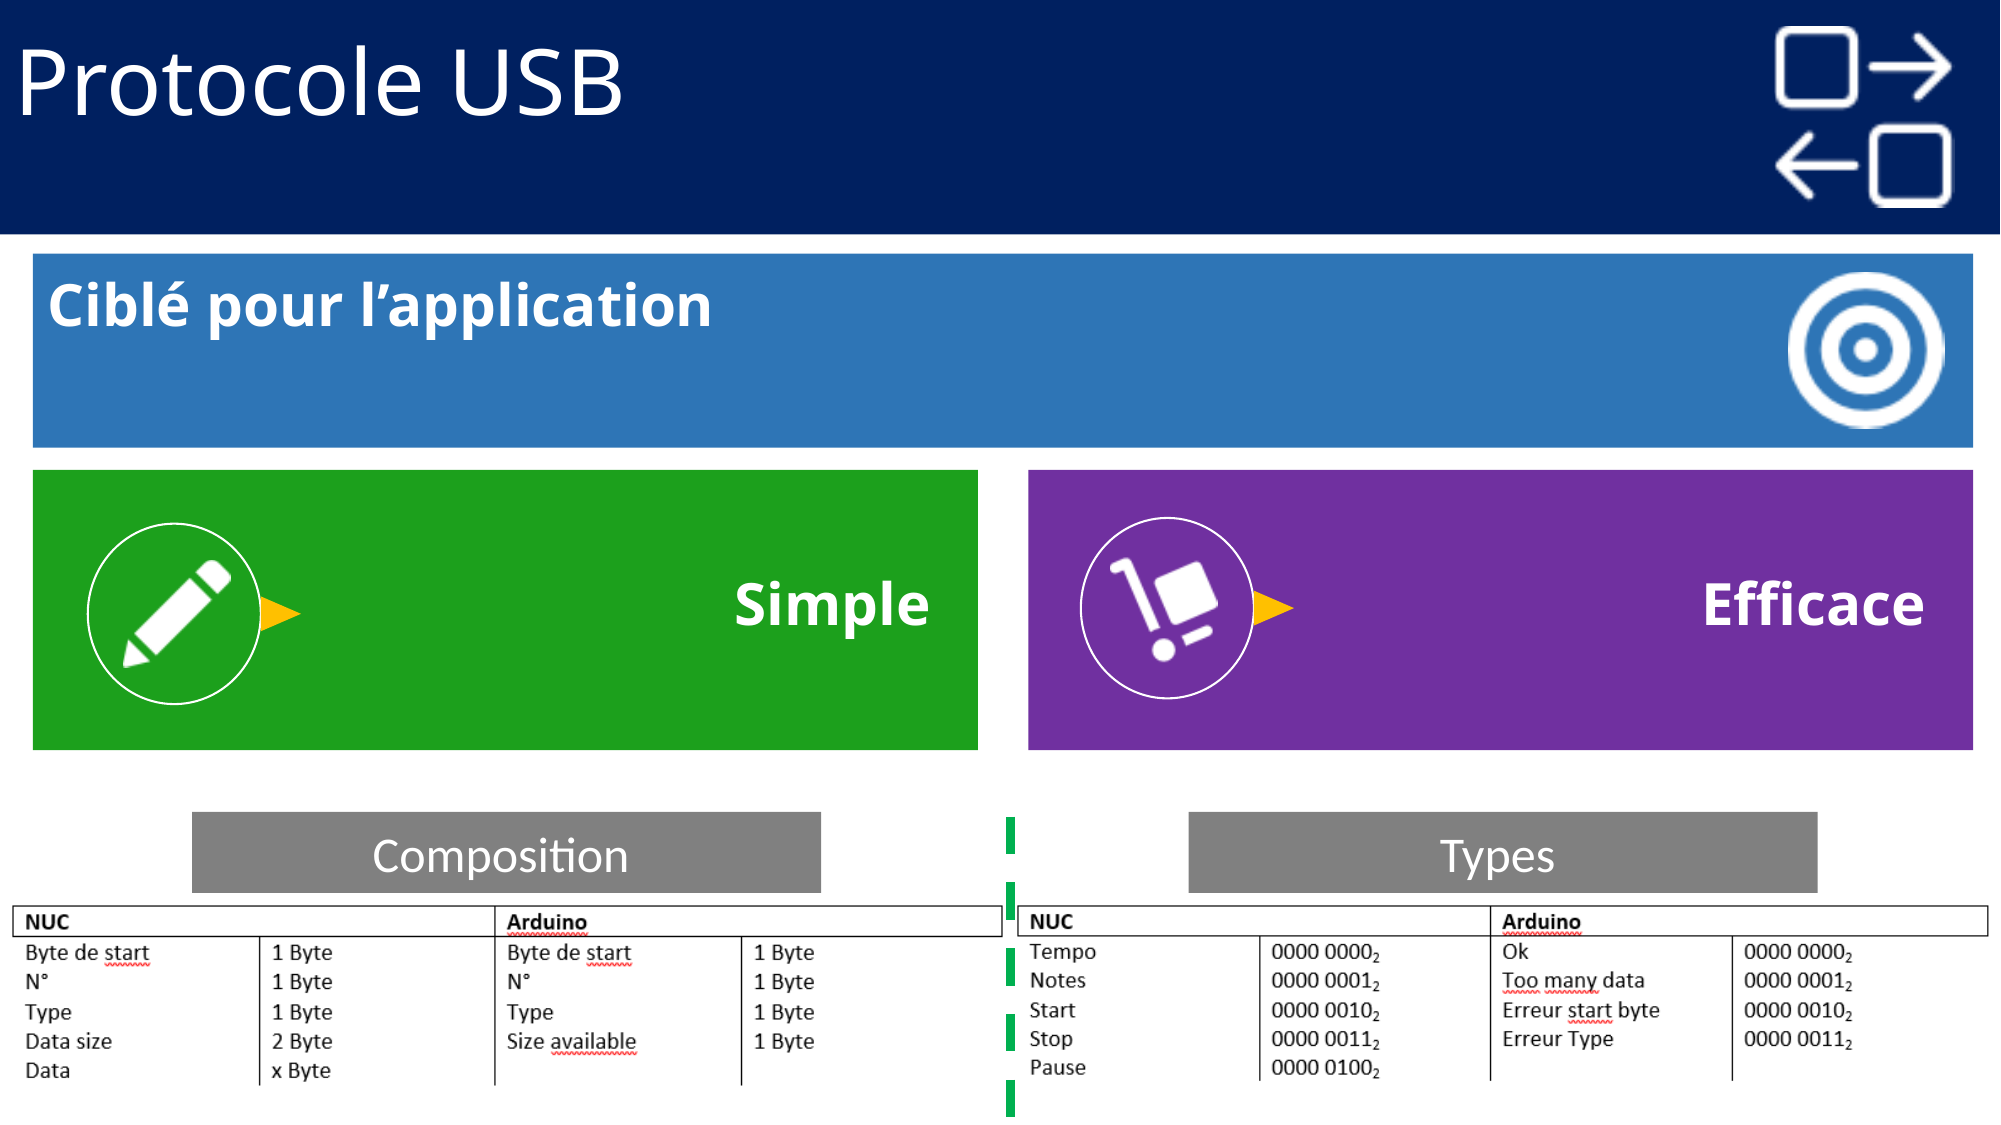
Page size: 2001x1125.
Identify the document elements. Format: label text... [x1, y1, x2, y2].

picture [123, 560, 231, 668]
picture [1788, 272, 1945, 429]
text_box [86, 522, 260, 706]
picture [1774, 26, 1955, 208]
text_box Efficace [1027, 469, 1974, 751]
picture [1015, 903, 1991, 1086]
text_box Types [1188, 811, 1819, 894]
picture [1110, 556, 1218, 664]
text_box Simple [32, 469, 979, 751]
picture [10, 903, 1004, 1092]
text_box [259, 594, 304, 633]
text_box Ciblé pour l’application [32, 253, 1974, 449]
text_box Composition [191, 811, 822, 894]
text_box [1252, 589, 1297, 628]
text_box [1079, 516, 1253, 700]
text_box Protocole USB [0, 0, 2000, 235]
